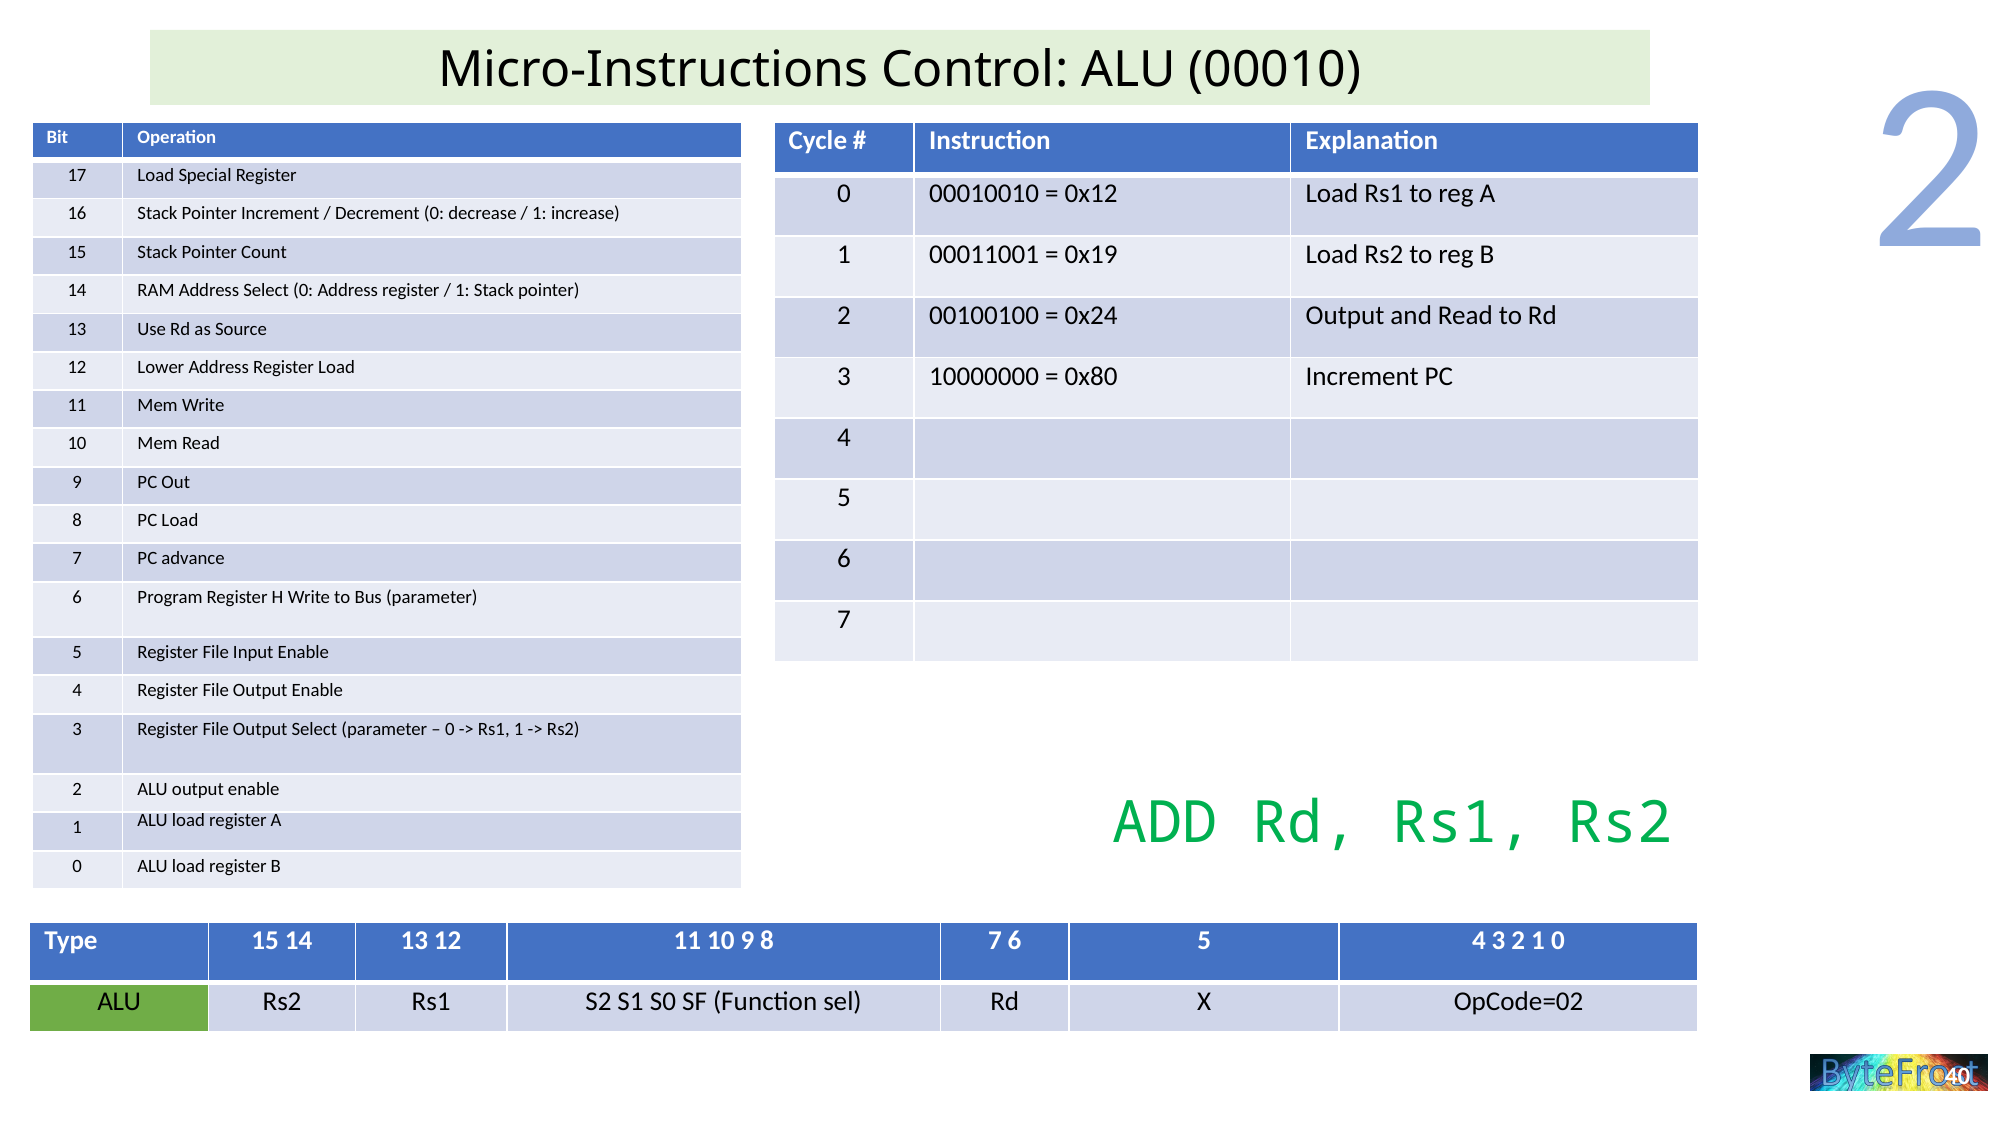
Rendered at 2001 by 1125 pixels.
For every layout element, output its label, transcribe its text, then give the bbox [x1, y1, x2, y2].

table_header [33, 123, 122, 157]
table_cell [33, 638, 122, 674]
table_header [1340, 923, 1697, 980]
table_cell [123, 429, 741, 466]
table_cell Output and Read to Rd [1291, 298, 1698, 357]
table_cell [209, 985, 355, 1031]
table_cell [356, 985, 506, 1031]
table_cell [33, 676, 122, 713]
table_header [123, 123, 741, 157]
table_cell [123, 353, 741, 389]
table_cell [33, 813, 122, 850]
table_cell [123, 468, 741, 504]
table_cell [33, 199, 122, 236]
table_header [209, 923, 355, 980]
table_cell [775, 480, 913, 539]
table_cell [1070, 985, 1338, 1031]
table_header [1070, 923, 1338, 980]
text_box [1535, 1044, 1986, 1105]
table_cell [123, 199, 741, 236]
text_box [1062, 776, 1688, 862]
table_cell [123, 715, 741, 773]
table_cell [775, 602, 913, 661]
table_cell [915, 419, 1290, 478]
picture [1810, 1054, 1988, 1091]
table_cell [915, 602, 1290, 661]
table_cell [123, 775, 741, 811]
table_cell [915, 541, 1290, 600]
table_header Instruction [915, 123, 1290, 172]
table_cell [123, 506, 741, 542]
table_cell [123, 544, 741, 581]
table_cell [33, 391, 122, 427]
table_cell 0 [775, 178, 913, 235]
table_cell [33, 314, 122, 351]
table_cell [33, 544, 122, 581]
table_header Explanation [1291, 123, 1698, 172]
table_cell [775, 419, 913, 478]
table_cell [33, 276, 122, 313]
table_cell 00010010 = 0x12 [915, 178, 1290, 235]
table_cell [941, 985, 1068, 1031]
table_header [356, 923, 506, 980]
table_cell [123, 583, 741, 636]
table_cell 00011001 = 0x19 [915, 237, 1290, 296]
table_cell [33, 429, 122, 466]
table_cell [123, 163, 741, 198]
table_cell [123, 852, 741, 888]
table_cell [123, 813, 741, 850]
table_header Cycle # [775, 123, 913, 172]
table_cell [33, 775, 122, 811]
table_cell 1 [775, 237, 913, 296]
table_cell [33, 468, 122, 504]
table_cell 00100100 = 0x24 [915, 298, 1290, 357]
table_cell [123, 638, 741, 674]
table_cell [1291, 358, 1698, 417]
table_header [941, 923, 1068, 980]
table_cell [30, 985, 208, 1031]
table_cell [123, 276, 741, 313]
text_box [1855, 0, 2000, 303]
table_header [508, 923, 940, 980]
title Micro-Instructions Control: ALU (00010) [150, 29, 1650, 105]
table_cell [508, 985, 940, 1031]
table_cell Load Rs2 to reg B [1291, 237, 1698, 296]
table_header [30, 923, 208, 980]
table_cell Load Rs1 to reg A [1291, 178, 1698, 235]
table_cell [33, 506, 122, 542]
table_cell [123, 676, 741, 713]
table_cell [915, 358, 1290, 417]
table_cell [775, 358, 913, 417]
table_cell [33, 163, 122, 198]
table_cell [33, 353, 122, 389]
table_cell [33, 852, 122, 888]
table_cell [33, 238, 122, 274]
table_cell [1340, 985, 1697, 1031]
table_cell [915, 480, 1290, 539]
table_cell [33, 583, 122, 636]
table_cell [1291, 602, 1698, 661]
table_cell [123, 238, 741, 274]
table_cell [775, 541, 913, 600]
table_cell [123, 391, 741, 427]
table_cell 2 [775, 298, 913, 357]
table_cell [1291, 541, 1698, 600]
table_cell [1291, 419, 1698, 478]
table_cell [1291, 480, 1698, 539]
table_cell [123, 314, 741, 351]
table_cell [33, 715, 122, 773]
